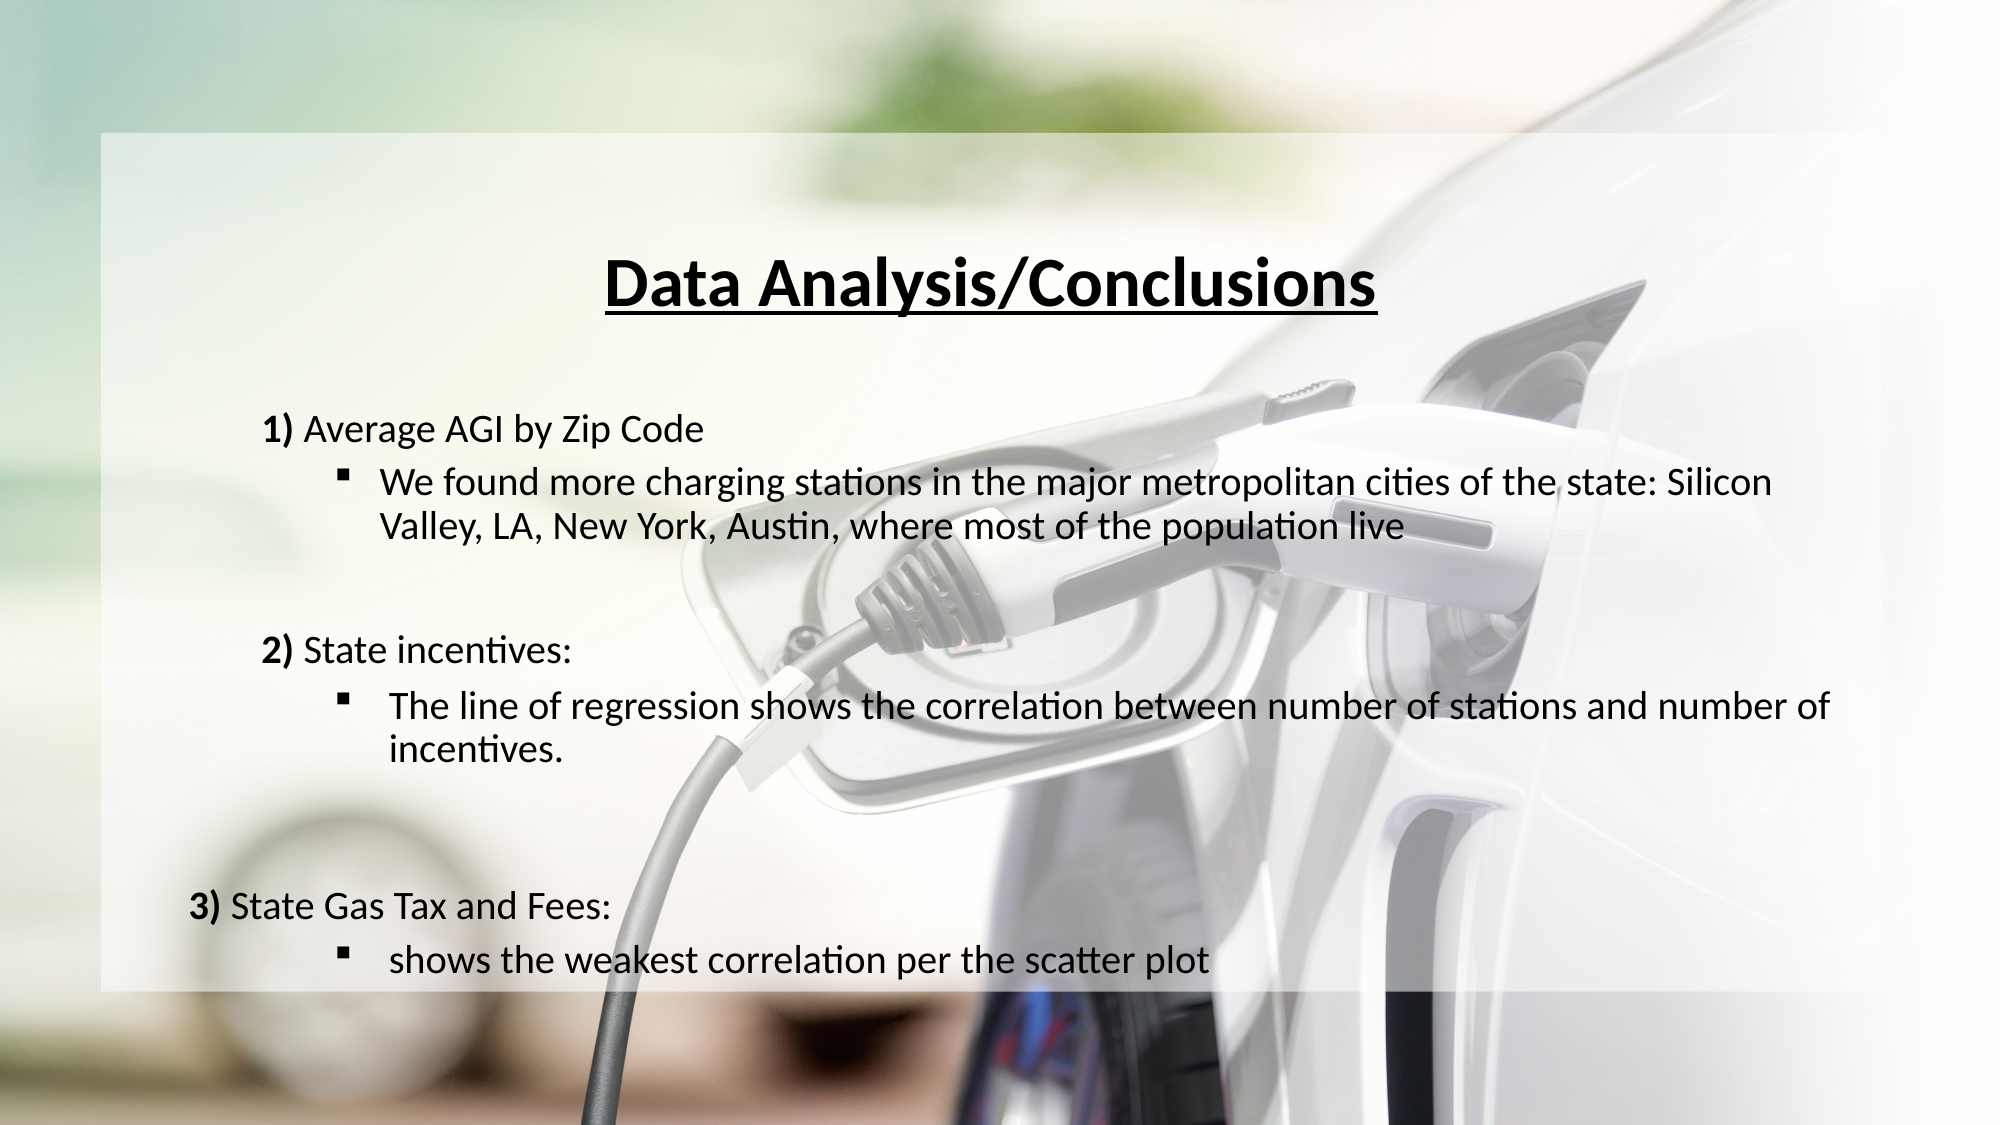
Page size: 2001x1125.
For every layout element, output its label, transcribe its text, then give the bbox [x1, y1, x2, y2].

subtitle Data Analysis/Conclusions 1) Average AGI by Zip Code We found more charging stations in the major metropolitan cities of the state: Silicon Valley, LA, New York, Austin, where most of the population live 2) State incentives: The line of regression shows the correlation between number of stations and number of incentives. 3) State Gas Tax and Fees: shows the weakest correlation per the scatter plot [100, 132, 1882, 992]
picture [0, 0, 2001, 1125]
